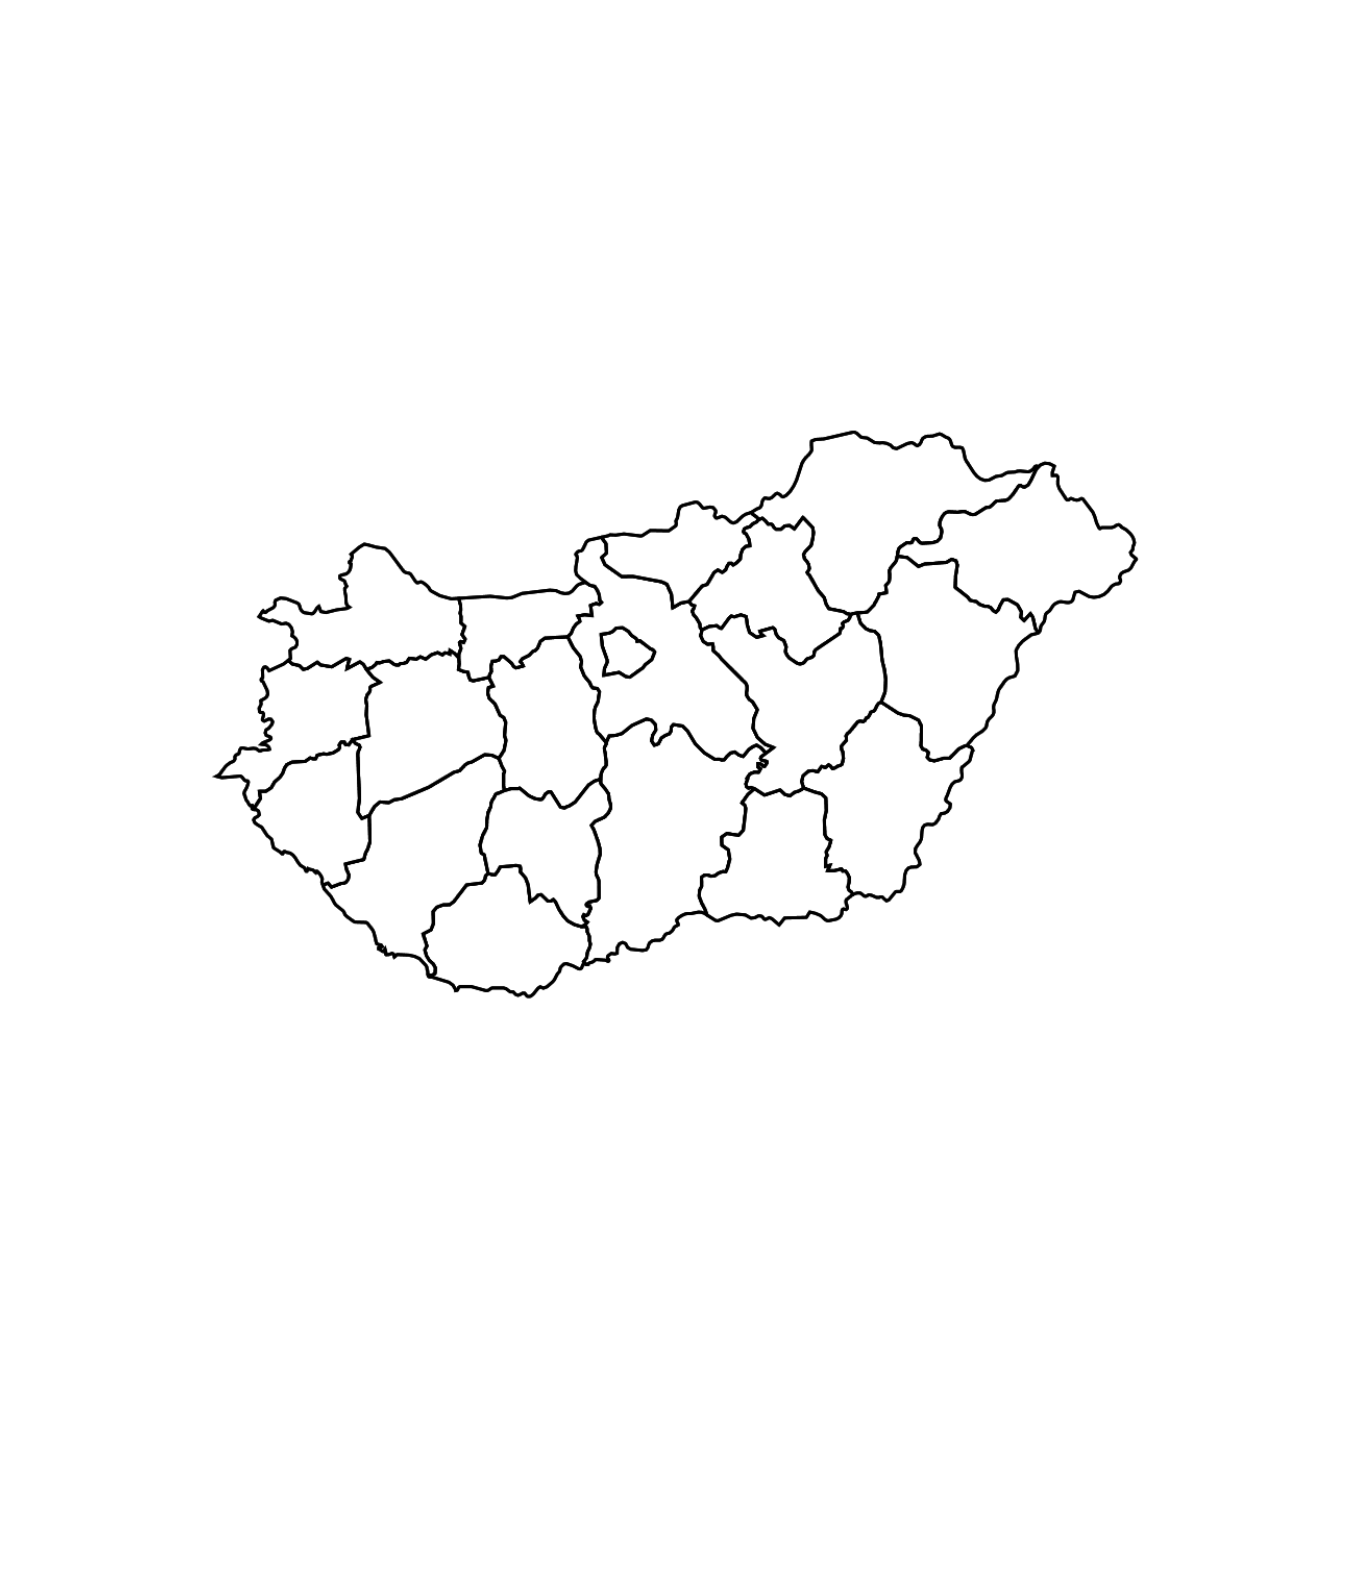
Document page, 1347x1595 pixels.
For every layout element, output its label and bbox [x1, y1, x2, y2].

picture [199, 401, 1166, 1041]
